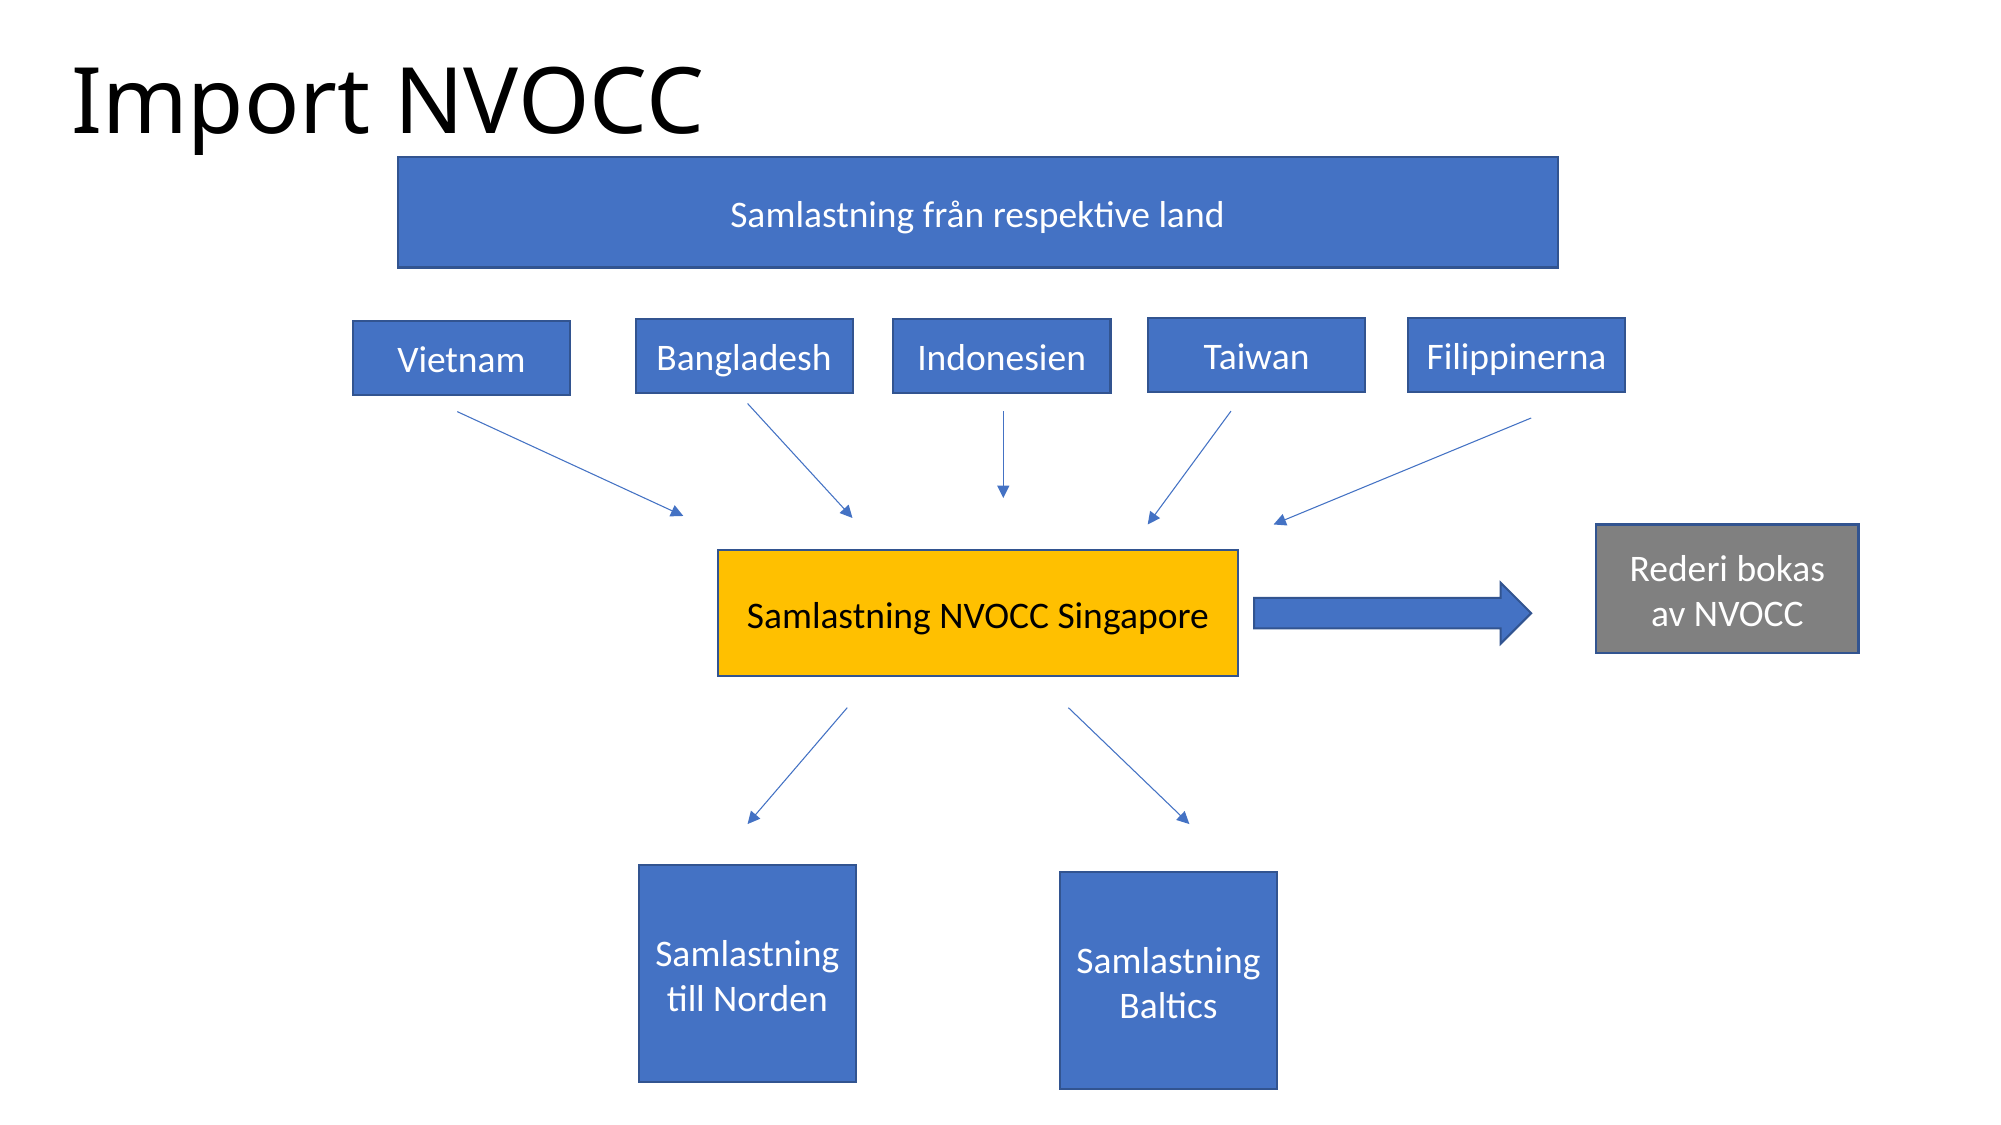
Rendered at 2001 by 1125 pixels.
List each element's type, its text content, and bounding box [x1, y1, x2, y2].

text_box Taiwan [1147, 317, 1366, 393]
text_box Filippinerna [1407, 317, 1626, 393]
text_box Bangladesh [635, 318, 854, 394]
text_box Samlastning NVOCC Singapore [717, 549, 1239, 677]
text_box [1068, 707, 1190, 825]
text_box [747, 707, 848, 825]
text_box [747, 403, 853, 519]
text_box Rederi bokas av NVOCC [1595, 523, 1860, 654]
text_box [1273, 417, 1532, 525]
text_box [457, 411, 684, 516]
text_box Samlastning till Norden [638, 864, 857, 1083]
text_box Indonesien [892, 318, 1112, 394]
text_box [1253, 580, 1533, 647]
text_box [1147, 411, 1231, 525]
text_box Samlastning från respektive land [397, 156, 1559, 269]
title Import NVOCC [56, 0, 1781, 213]
text_box Samlastning Baltics [1059, 871, 1278, 1090]
text_box Vietnam [352, 320, 571, 396]
